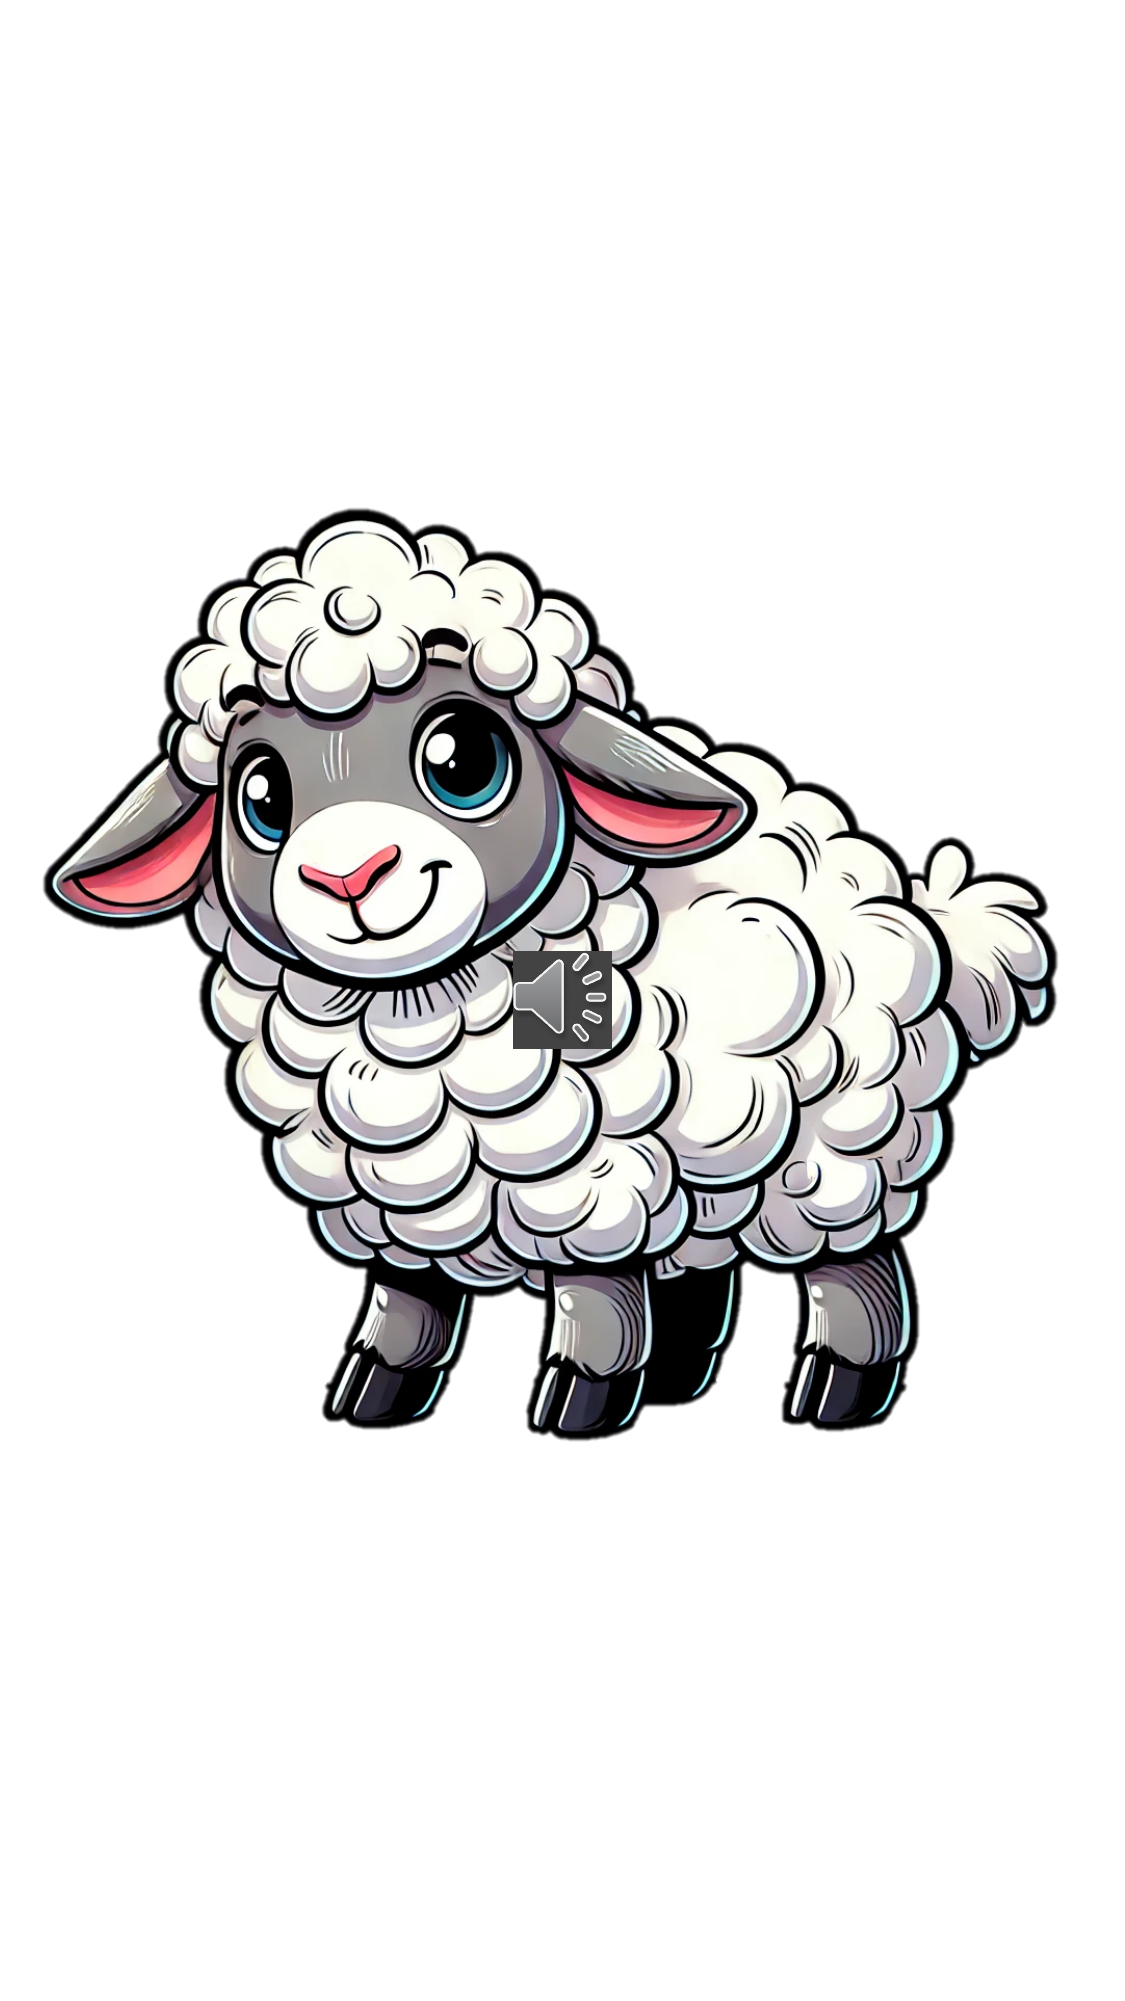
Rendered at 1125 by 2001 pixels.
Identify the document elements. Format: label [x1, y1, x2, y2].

picture [33, 465, 1098, 1530]
